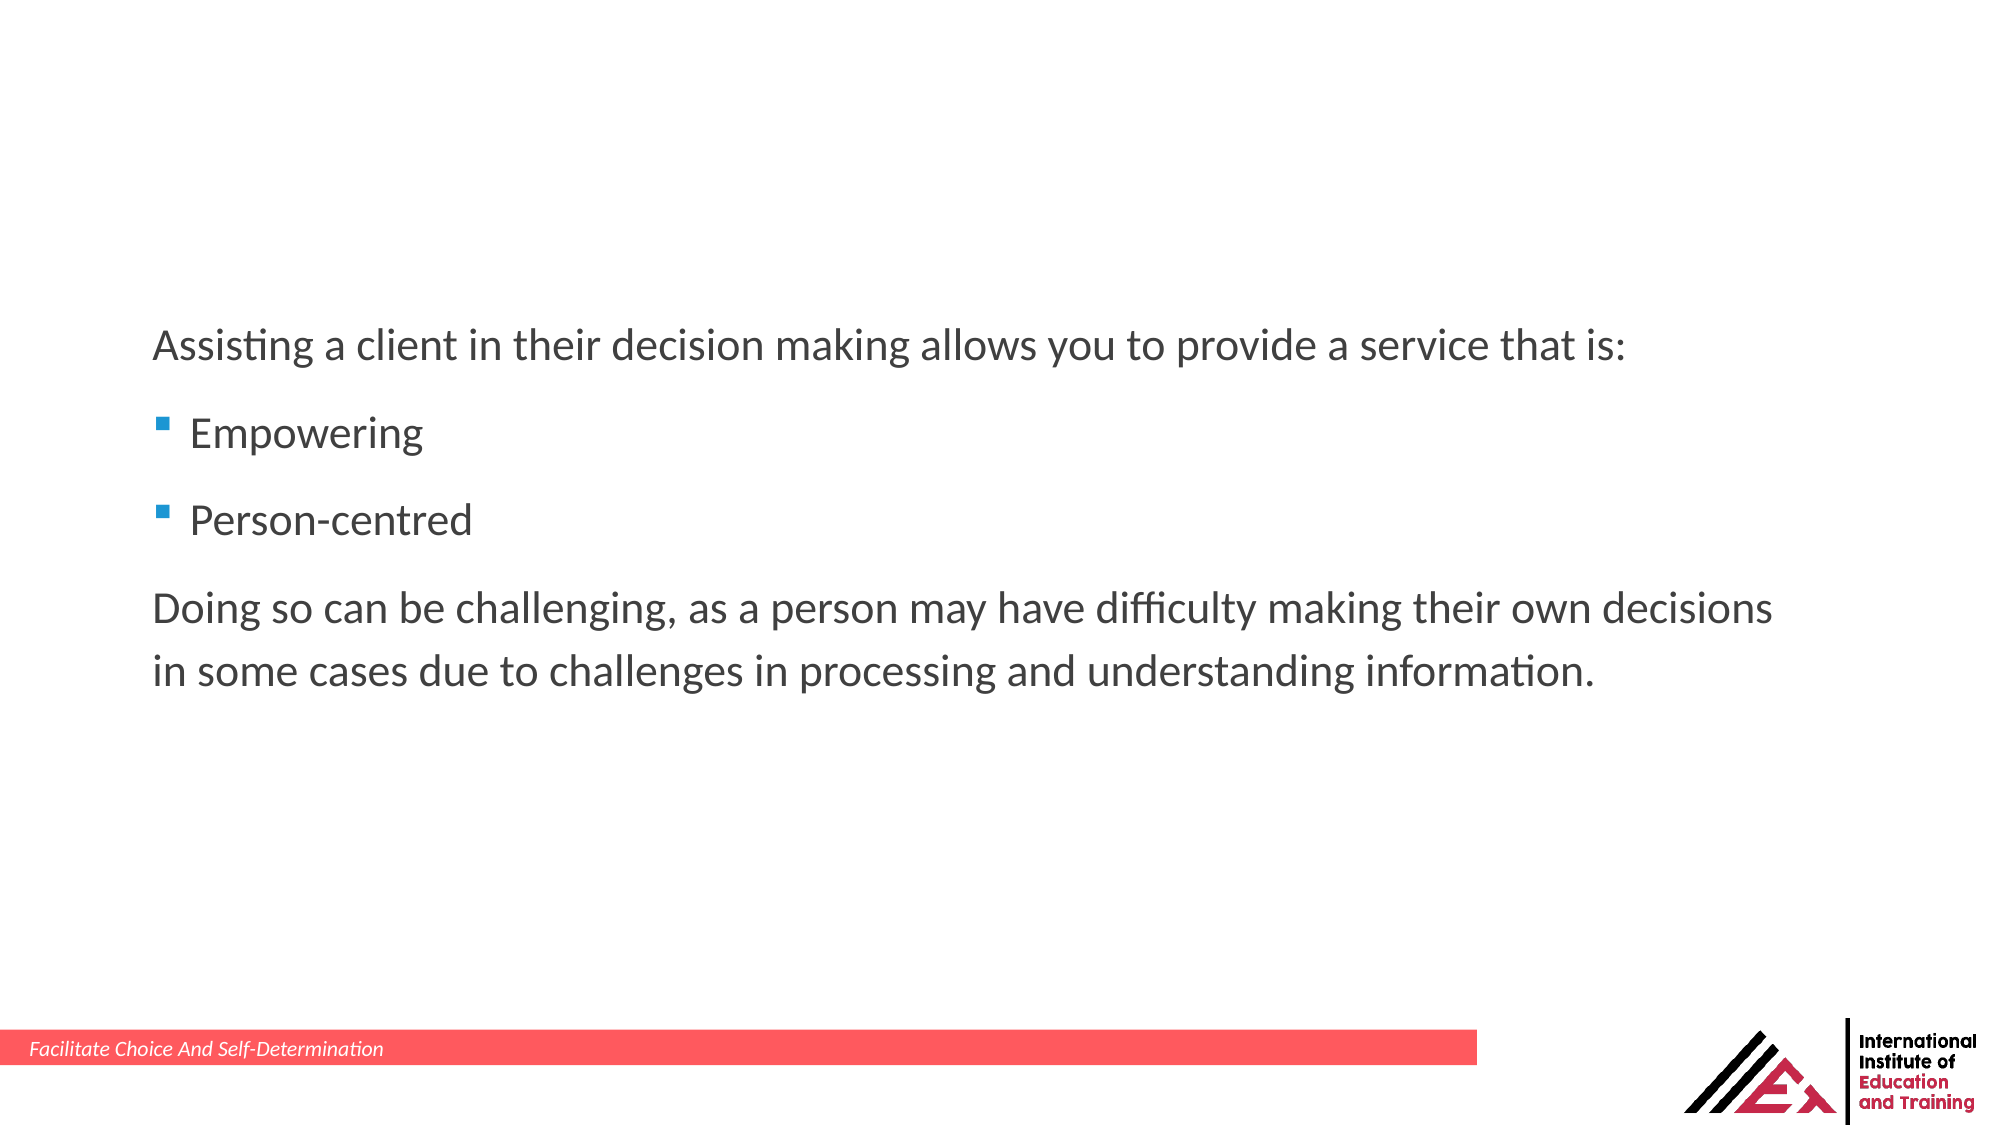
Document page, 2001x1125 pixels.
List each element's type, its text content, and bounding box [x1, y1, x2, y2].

picture [1683, 1018, 1976, 1125]
text_box Facilitate Choice And Self-Determination [0, 1029, 1478, 1066]
list Assisting a client in their decision making allows you to provide a service that is: Empowering Person-centred Doing so can be challenging, as a person may have difficulty making their own decisions in some cases due to challenges in processing and understanding information. [137, 299, 1793, 1014]
